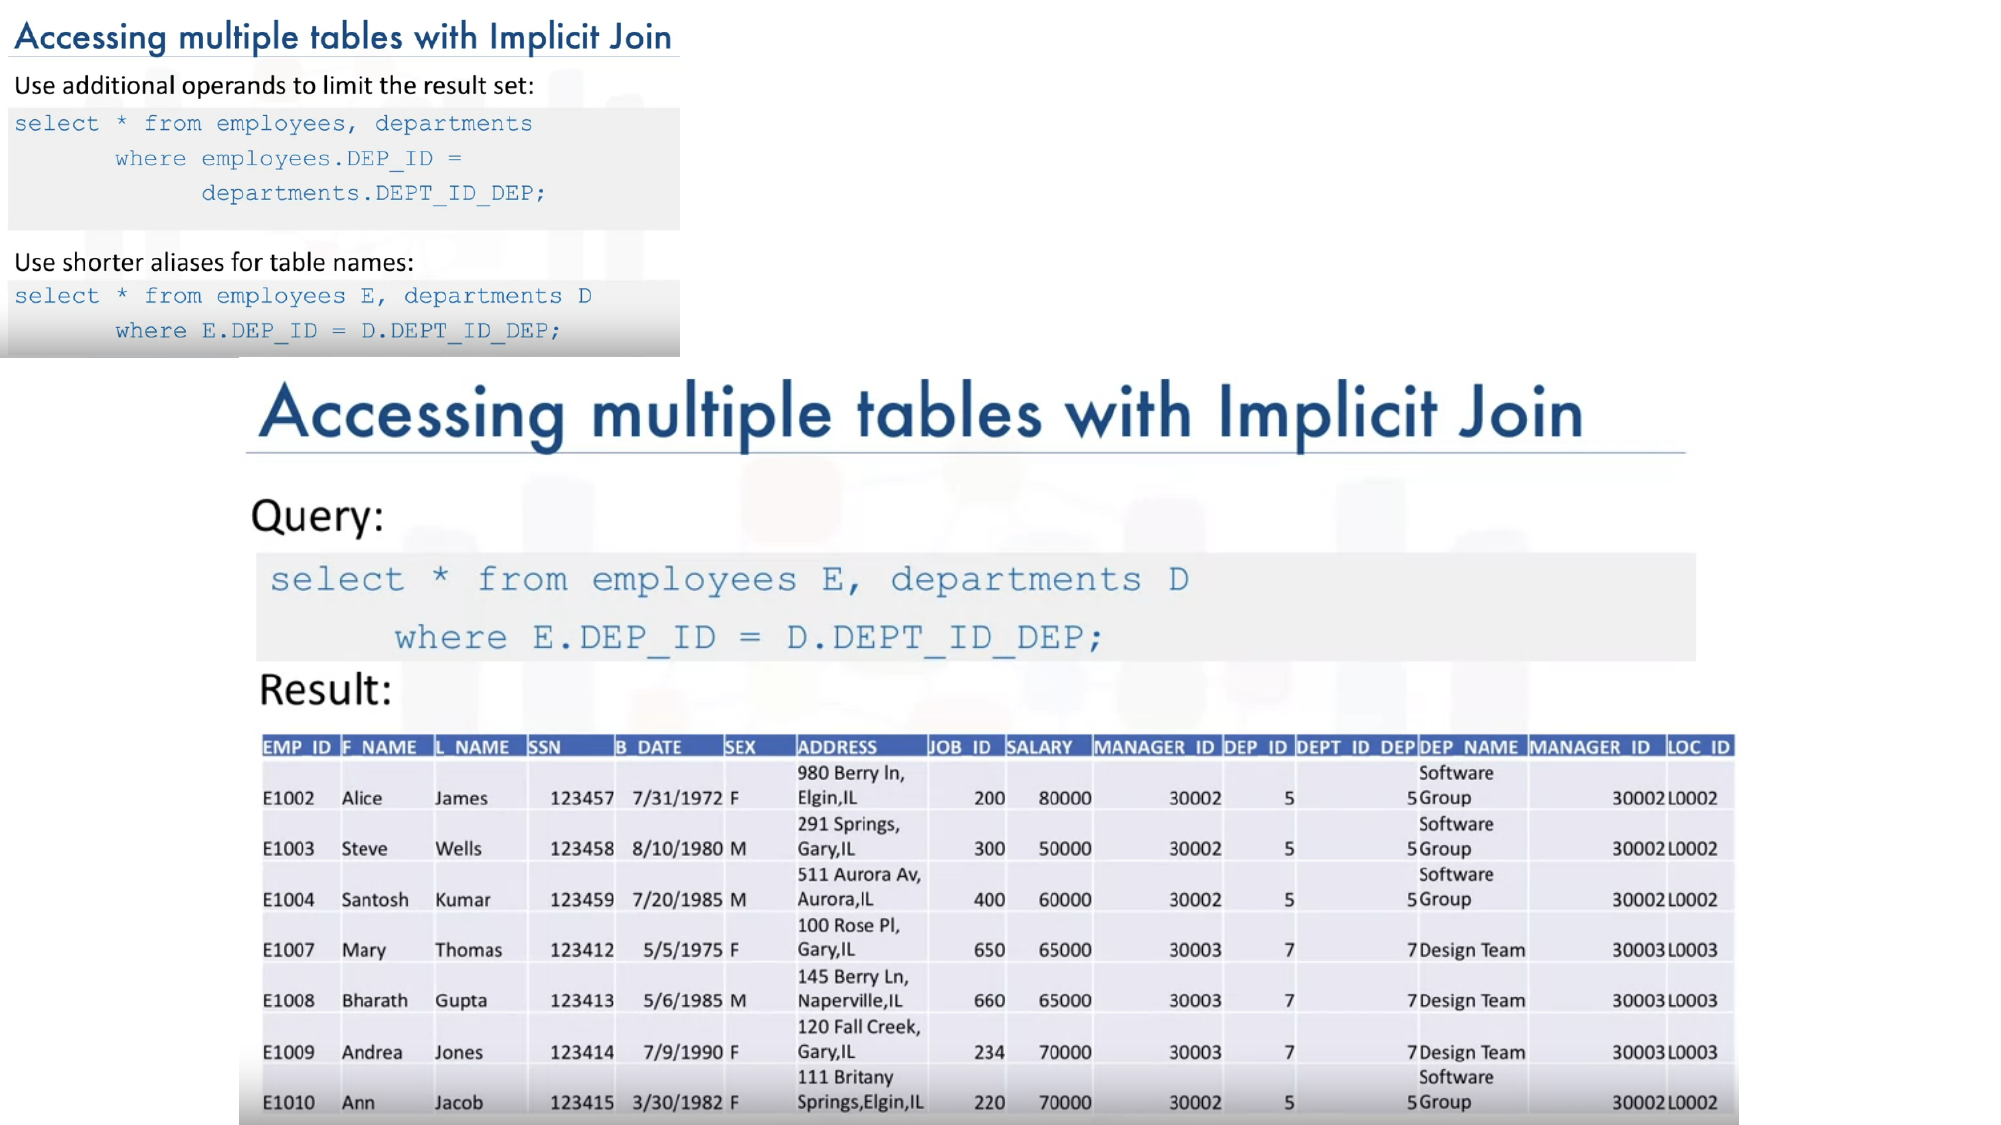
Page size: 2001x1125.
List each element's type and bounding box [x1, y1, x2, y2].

picture [0, 0, 1739, 1125]
